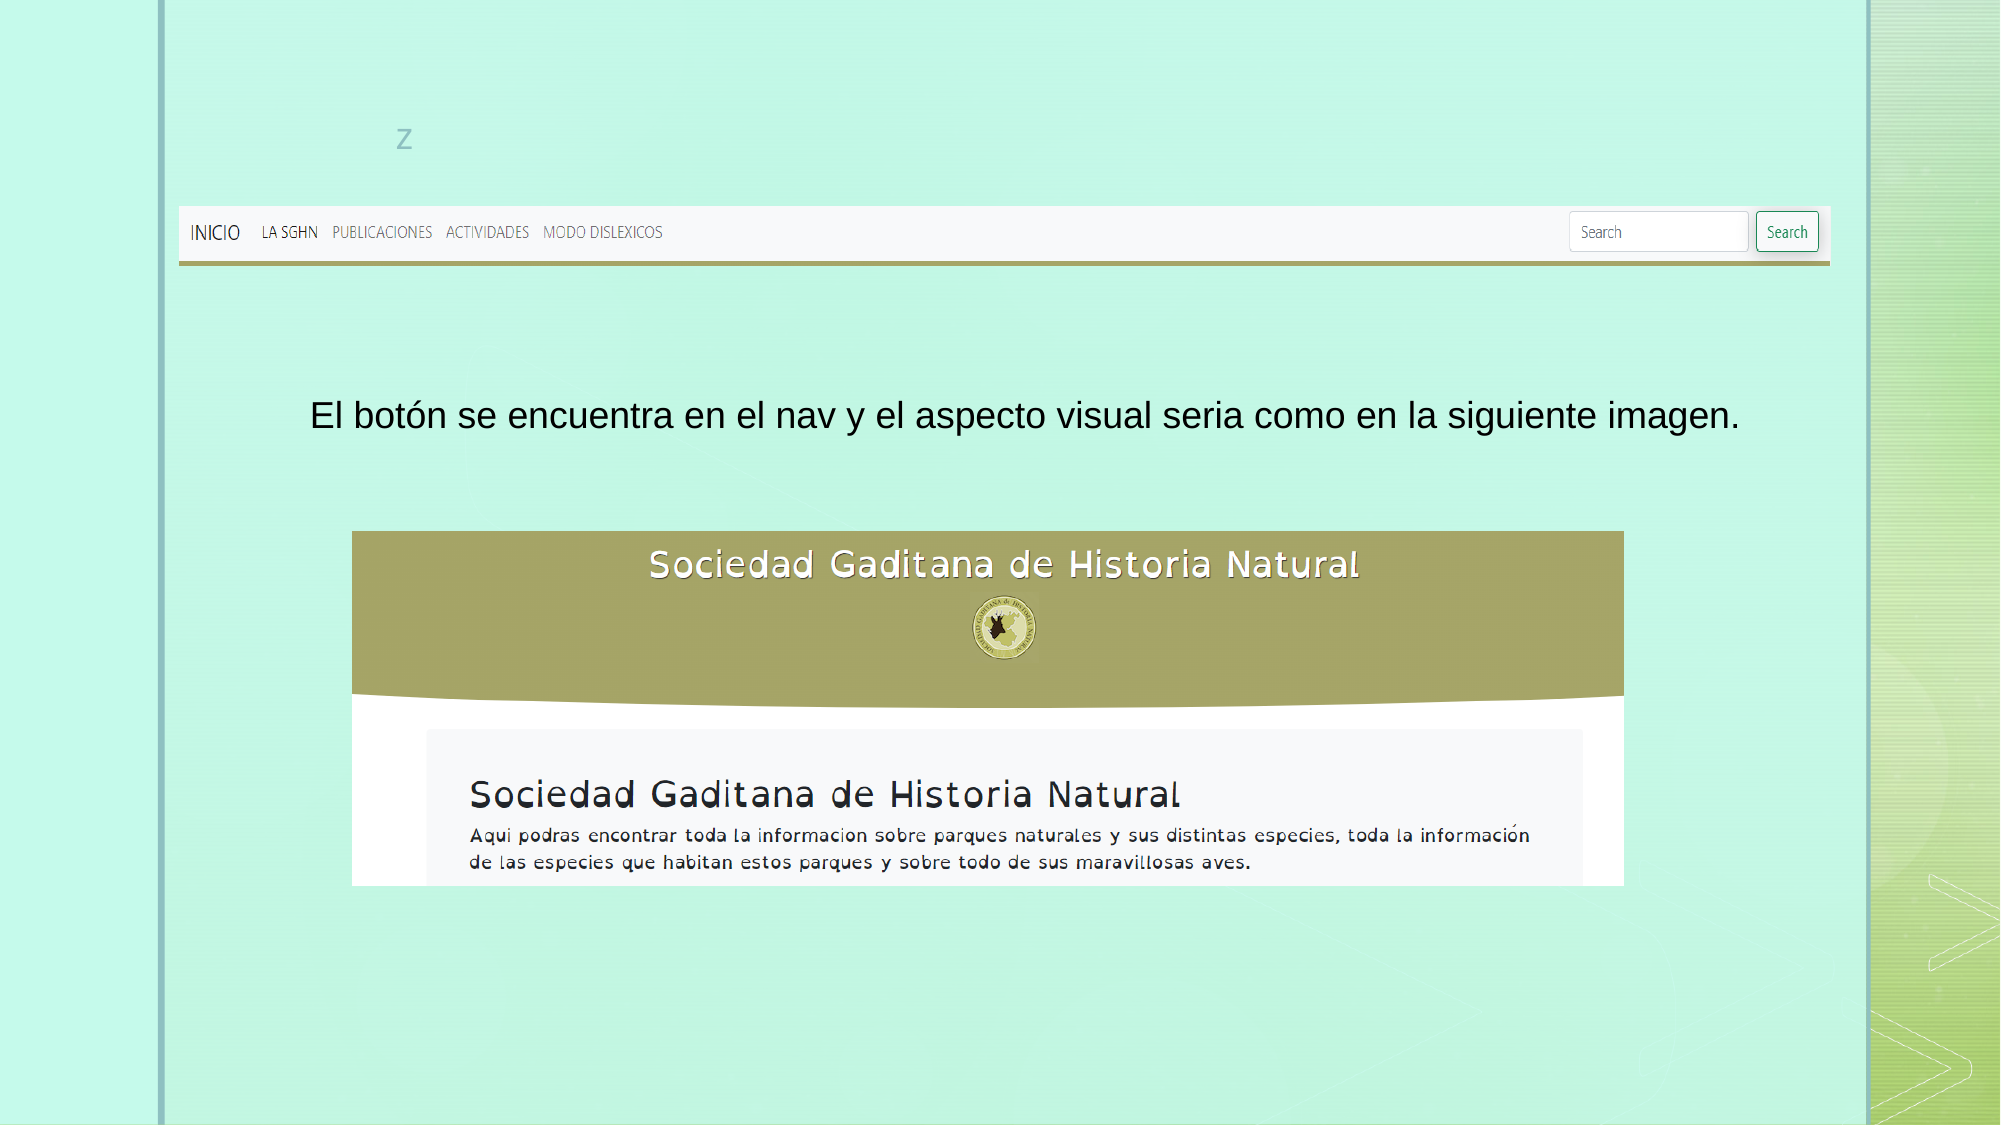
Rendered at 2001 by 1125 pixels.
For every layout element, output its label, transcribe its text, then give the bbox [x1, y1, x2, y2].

picture [1871, 0, 2001, 1125]
picture [351, 531, 1624, 886]
text_box El botón se encuentra en el nav y el aspecto visual seria como en la siguiente imagen. [295, 383, 1756, 444]
picture [179, 206, 1831, 266]
